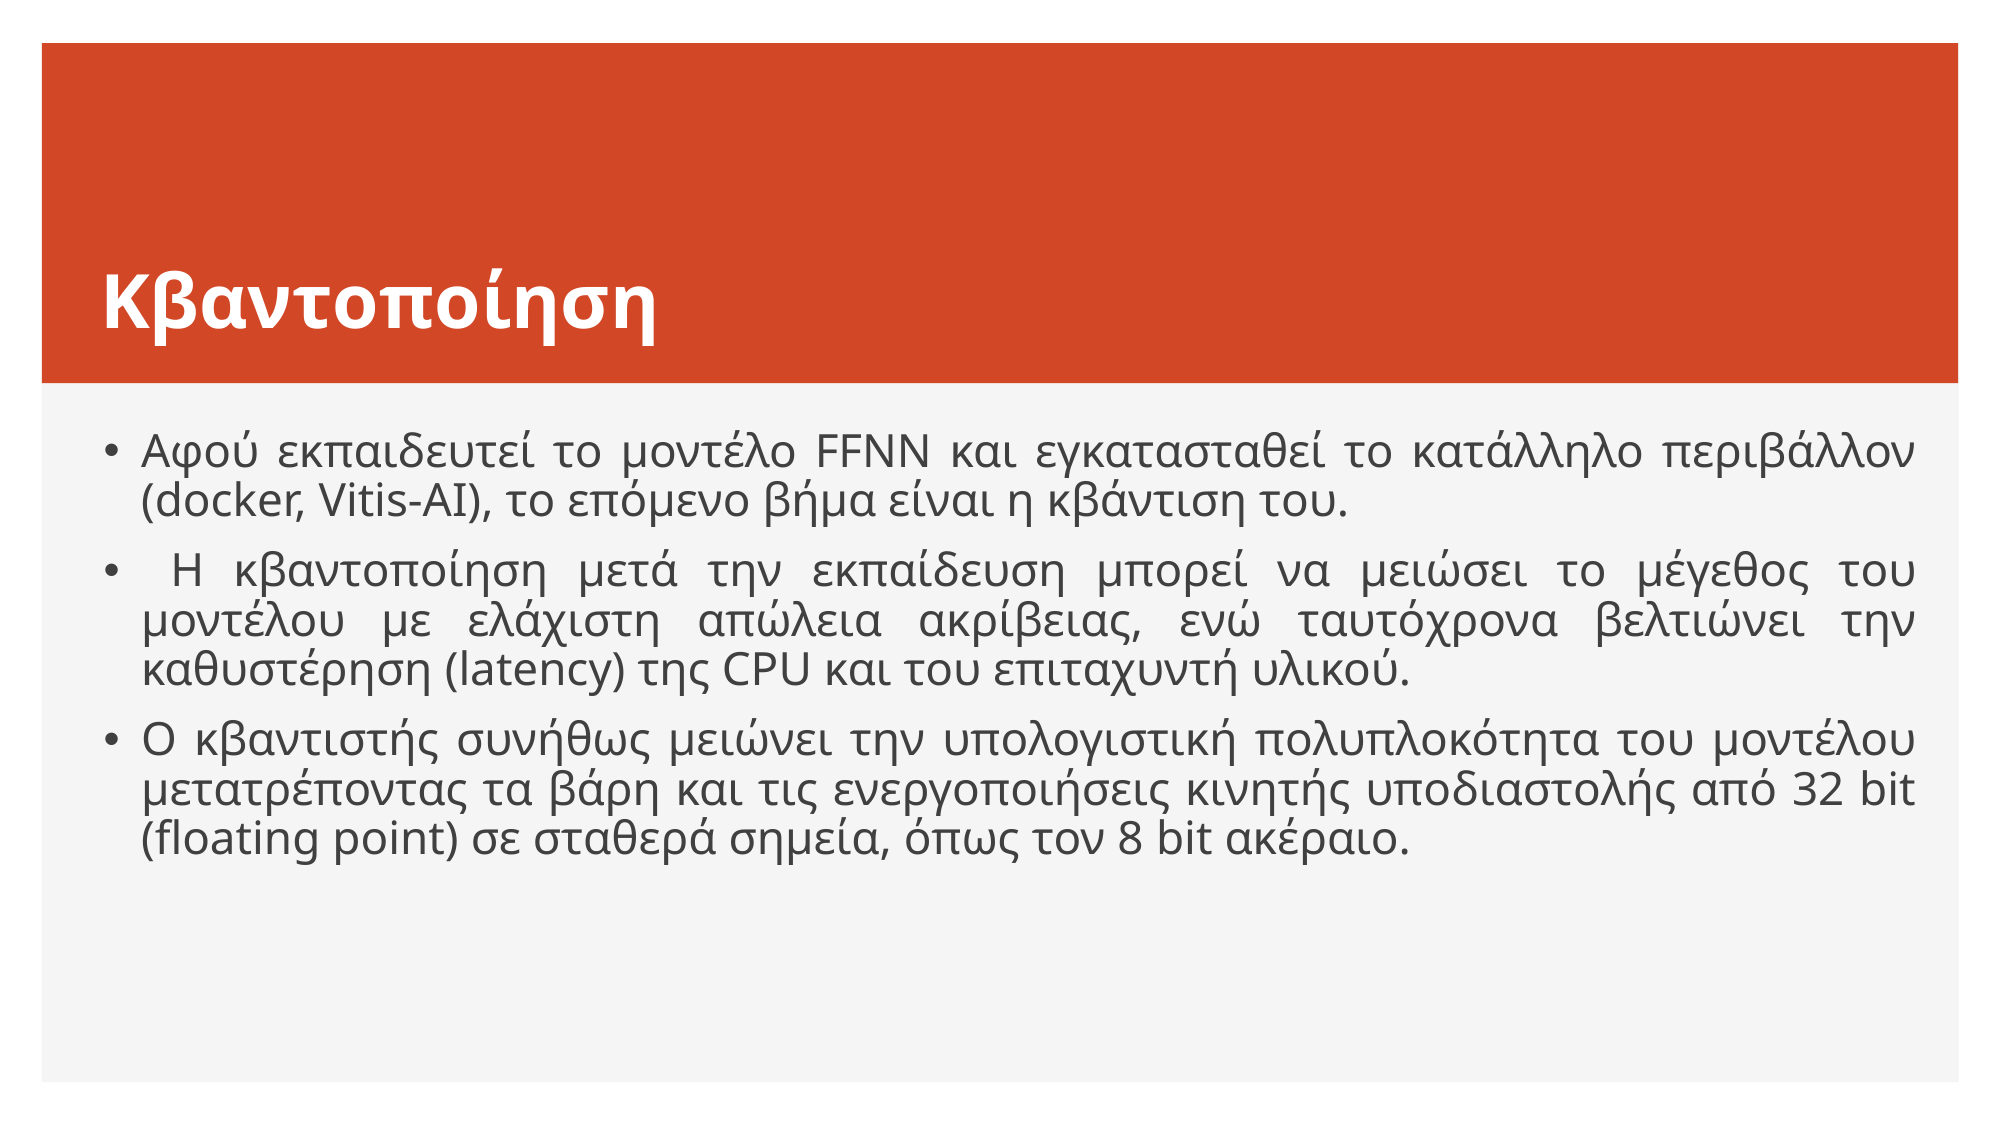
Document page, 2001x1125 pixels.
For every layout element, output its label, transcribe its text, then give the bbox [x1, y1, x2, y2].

list Αφού εκπαιδευτεί το μοντέλο FFNN και εγκατασταθεί το κατάλληλο περιβάλλον (docker, Vitis-AI), το επόμενο βήμα είναι η κβάντιση του. Η κβαντοποίηση μετά την εκπαίδευση μπορεί να μειώσει το μέγεθος του μοντέλου με ελάχιστη απώλεια ακρίβειας, ενώ ταυτόχρονα βελτιώνει την καθυστέρηση (latency) της CPU και του επιταχυντή υλικού. Ο κβαντιστής συνήθως μειώνει την υπολογιστική πολυπλοκότητα του μοντέλου μετατρέποντας τα βάρη και τις ενεργοποιήσεις κινητής υποδιαστολής από 32 bit (floating point) σε σταθερά σημεία, όπως τον 8 bit ακέραιο. [88, 420, 1933, 1073]
title Κβαντοποίηση [85, 251, 1214, 357]
